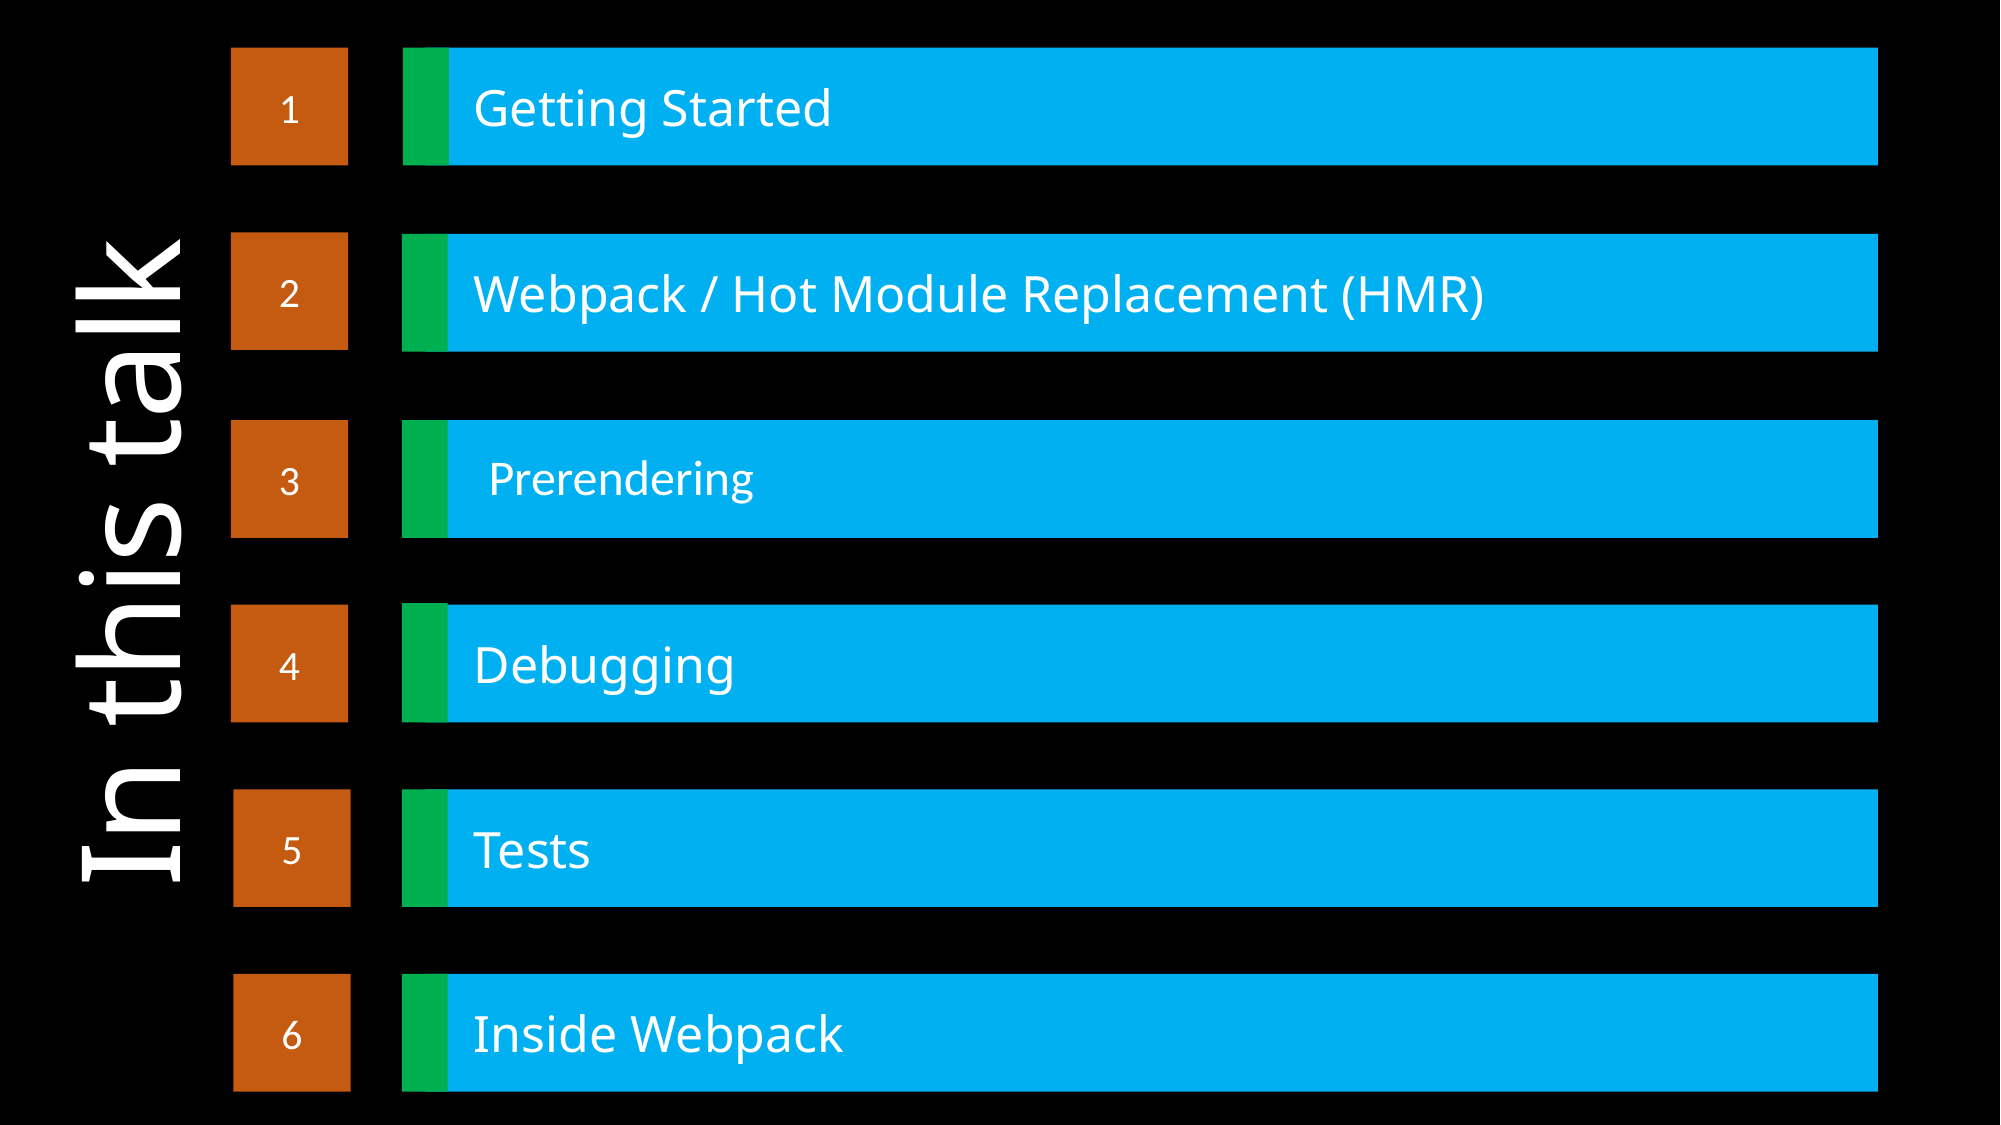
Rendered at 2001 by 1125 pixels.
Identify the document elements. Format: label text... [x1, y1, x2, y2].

text_box [402, 47, 450, 166]
text_box [401, 973, 449, 1093]
text_box Tests [449, 789, 1878, 907]
text_box 5 [232, 788, 352, 908]
text_box 1 [230, 47, 349, 166]
text_box 2 [230, 231, 349, 351]
text_box Getting Started [450, 47, 1878, 166]
text_box [401, 233, 449, 353]
text_box Debugging [449, 604, 1878, 723]
title In this talk [0, 0, 218, 1125]
text_box [401, 788, 449, 908]
text_box 6 [232, 973, 352, 1093]
list Prerendering [449, 420, 1878, 538]
text_box 4 [230, 604, 349, 723]
text_box [401, 602, 449, 723]
text_box [401, 419, 449, 539]
text_box Webpack / Hot Module Replacement (HMR) [449, 233, 1878, 352]
text_box 3 [230, 419, 349, 539]
text_box Inside Webpack [449, 973, 1878, 1092]
